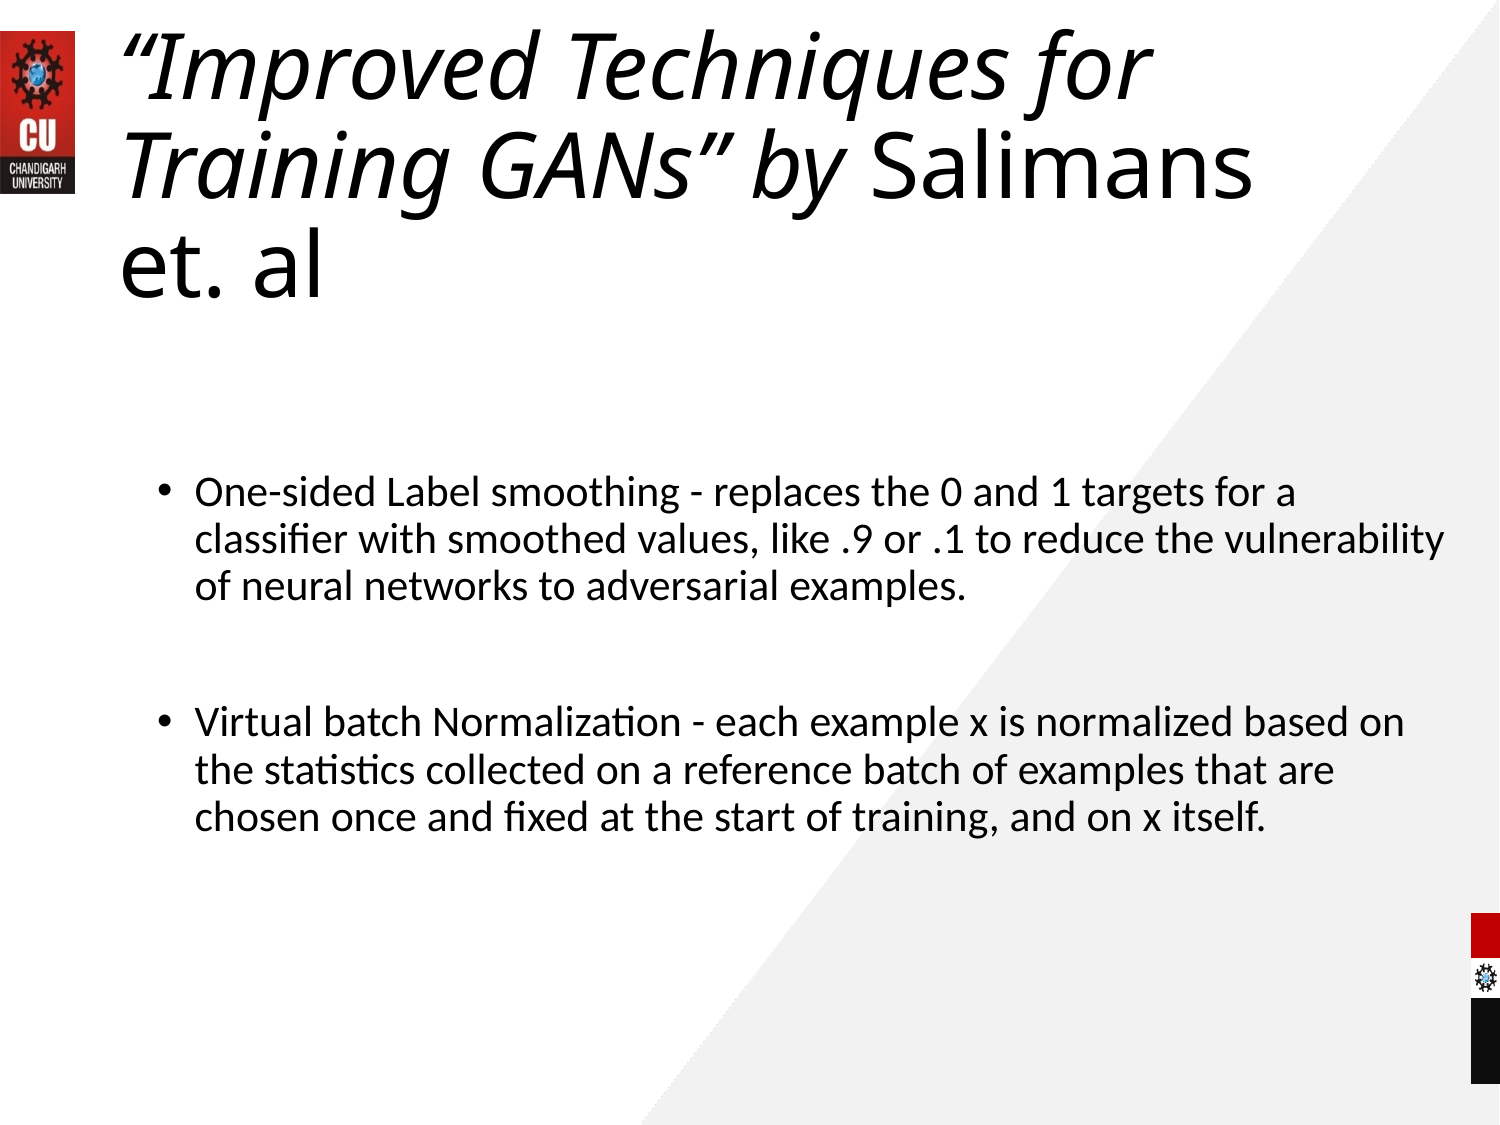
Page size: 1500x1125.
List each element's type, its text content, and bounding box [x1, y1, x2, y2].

list One-sided Label smoothing - replaces the 0 and 1 targets for a classifier with smoothed values, like .9 or .1 to reduce the vulnerability of neural networks to adversarial examples. Virtual batch Normalization - each example x is normalized based on the statistics collected on a reference batch of examples that are chosen once and fixed at the start of training, and on x itself. [142, 460, 1473, 882]
title “Improved Techniques for Training GANs” by Salimans et. al [103, 59, 1397, 278]
picture [0, 0, 1500, 1125]
